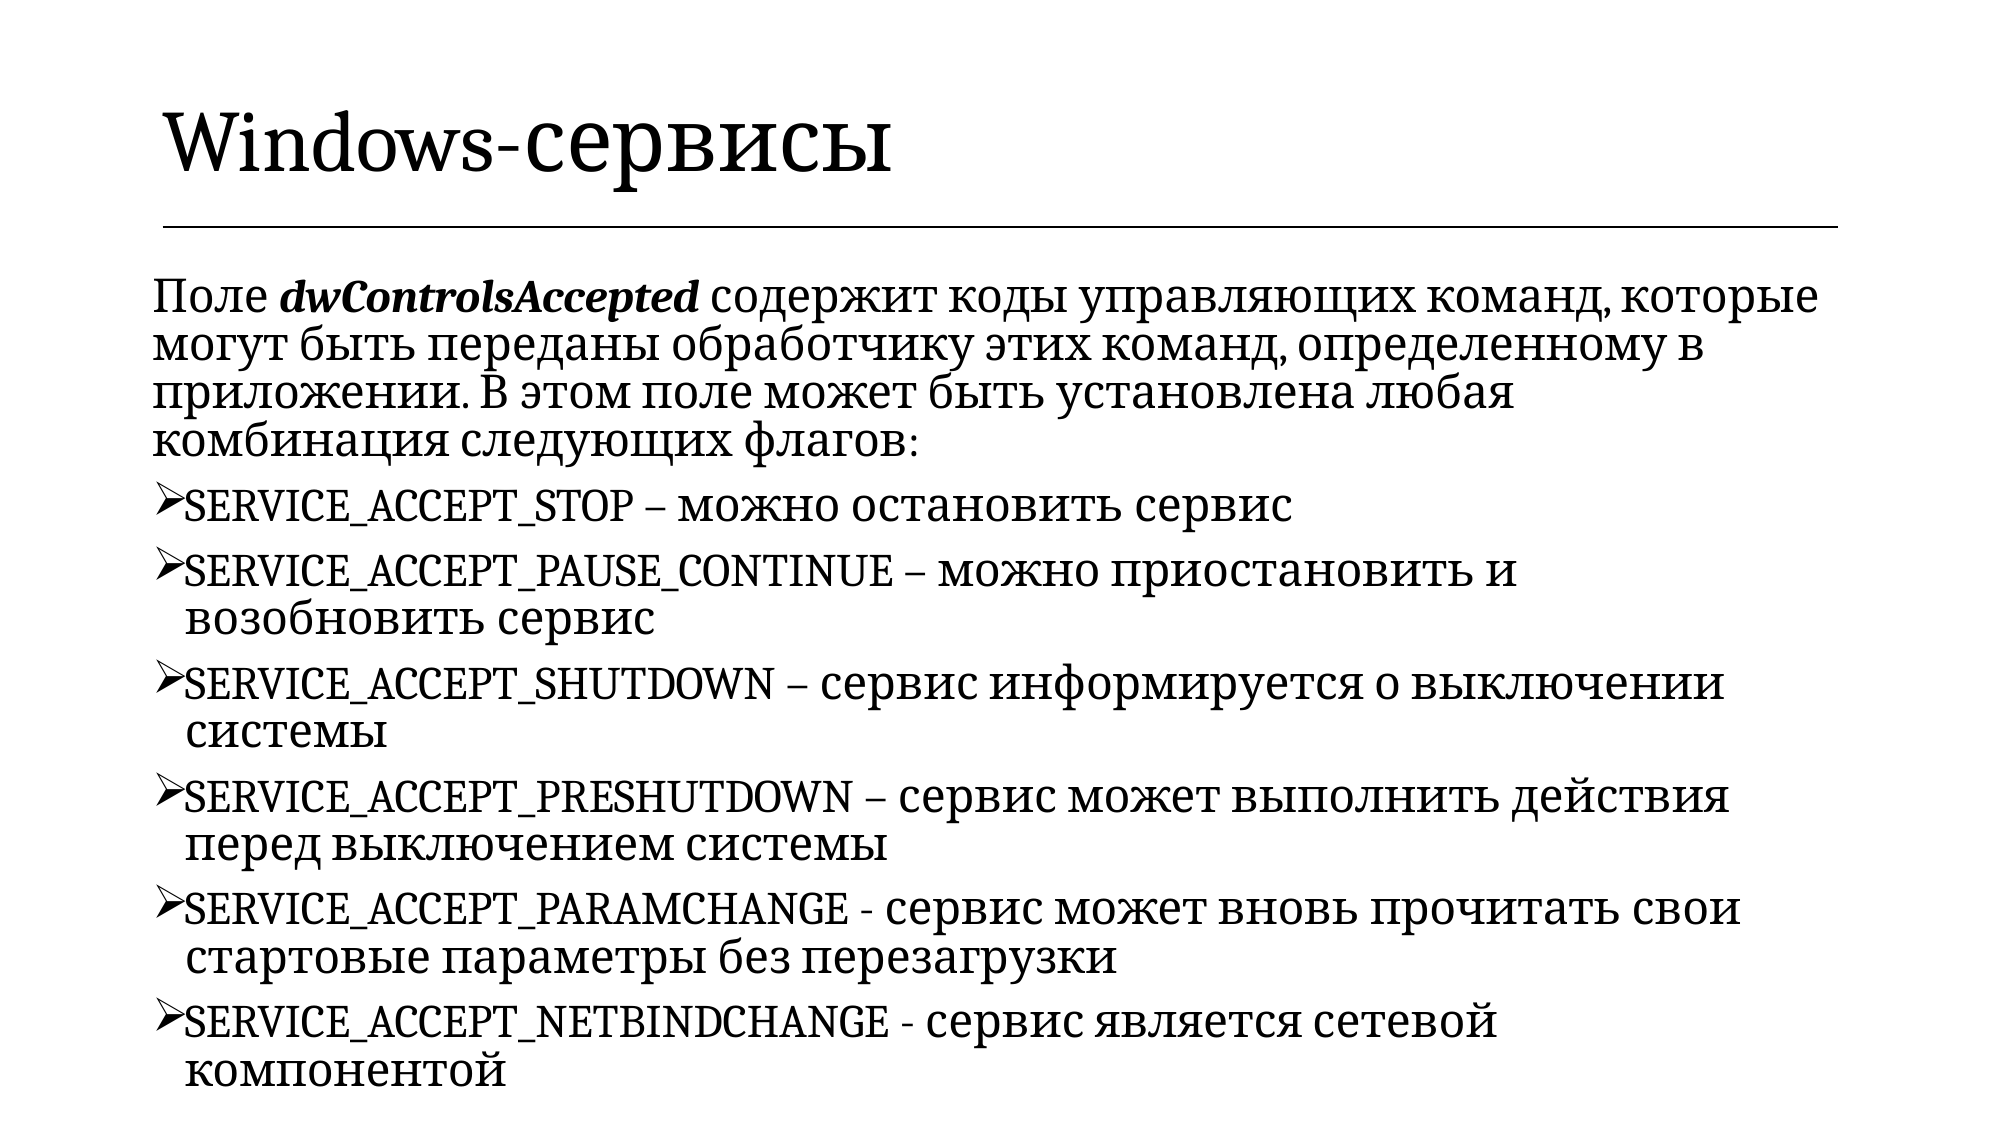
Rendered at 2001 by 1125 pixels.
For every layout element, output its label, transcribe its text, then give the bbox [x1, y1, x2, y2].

list Поле dwControlsAccepted содержит коды управляющих команд, которые могут быть переданы обработчику этих команд, определенному в приложении. В этом поле может быть установлена любая комбинация следующих флагов: SERVICE_ACCEPT_STOP – можно остановить сервис SERVICE_ACCEPT_PAUSE_CONTINUE – можно приостановить и возобновить сервис SERVICE_ACCEPT_SHUTDOWN – сервис информируется о выключении системы SERVICE_ACCEPT_PRESHUTDOWN – сервис может выполнить действия перед выключением системы SERVICE_ACCEPT_PARAMCHANGE - сервис может вновь прочитать свои стартовые параметры без перезагрузки SERVICE_ACCEPT_NETBINDCHANGE - сервис является сетевой компонентой [137, 266, 1838, 1107]
table_header Windows-сервисы [163, 60, 1838, 226]
